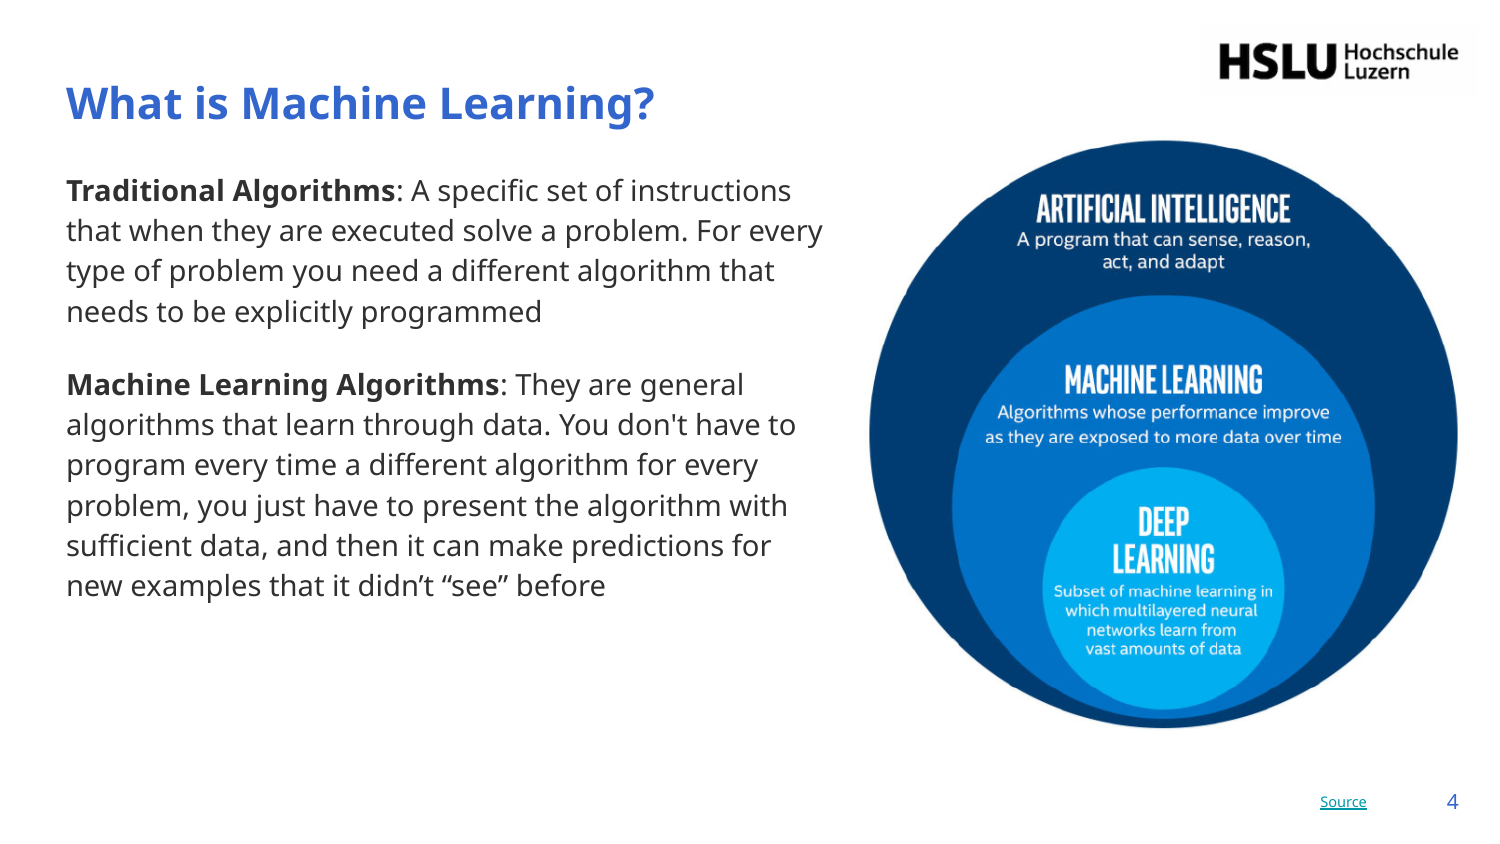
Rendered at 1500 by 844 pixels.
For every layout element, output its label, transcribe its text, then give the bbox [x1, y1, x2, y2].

text_box Source [1312, 785, 1429, 821]
list Traditional Algorithms: A specific set of instructions that when they are executed solve a problem. For every type of problem you need a different algorithm that needs to be explicitly programmed Machine Learning Algorithms: They are general algorithms that learn through data. You don't have to program every time a different algorithm for every problem, you just have to present the algorithm with sufficient data, and then it can make predictions for new examples that it didn’t “see” before [51, 152, 845, 771]
slide_number ‹#› [1429, 785, 1474, 821]
title What is Machine Learning? [51, 48, 1368, 139]
picture [855, 131, 1474, 737]
picture [1200, 25, 1478, 98]
